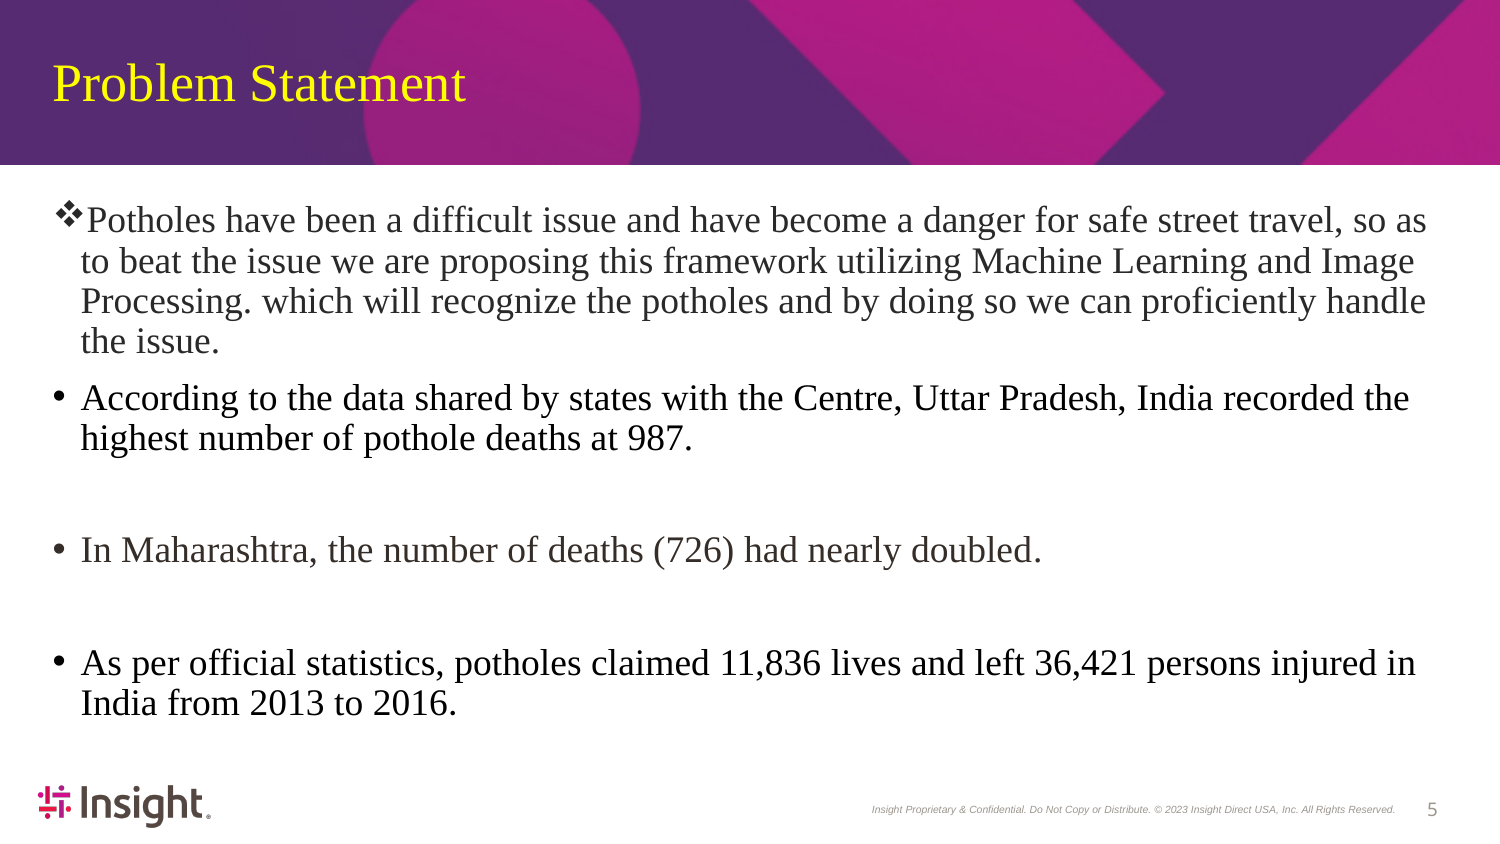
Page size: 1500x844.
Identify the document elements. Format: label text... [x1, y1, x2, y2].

picture [21, 768, 227, 844]
picture [0, 0, 1500, 165]
list Potholes have been a difficult issue and have become a danger for safe street travel, so as to beat the issue we are proposing this framework utilizing Machine Learning and Image Processing. which will recognize the potholes and by doing so we can proficiently handle the issue. According to the data shared by states with the Centre, Uttar Pradesh, India recorded the highest number of pothole deaths at 987. In Maharashtra, the number of deaths (726) had nearly doubled. As per official statistics, potholes claimed 11,836 lives and left 36,421 persons injured in India from 2013 to 2016. [37, 192, 1463, 747]
title Problem Statement [37, 27, 1463, 140]
